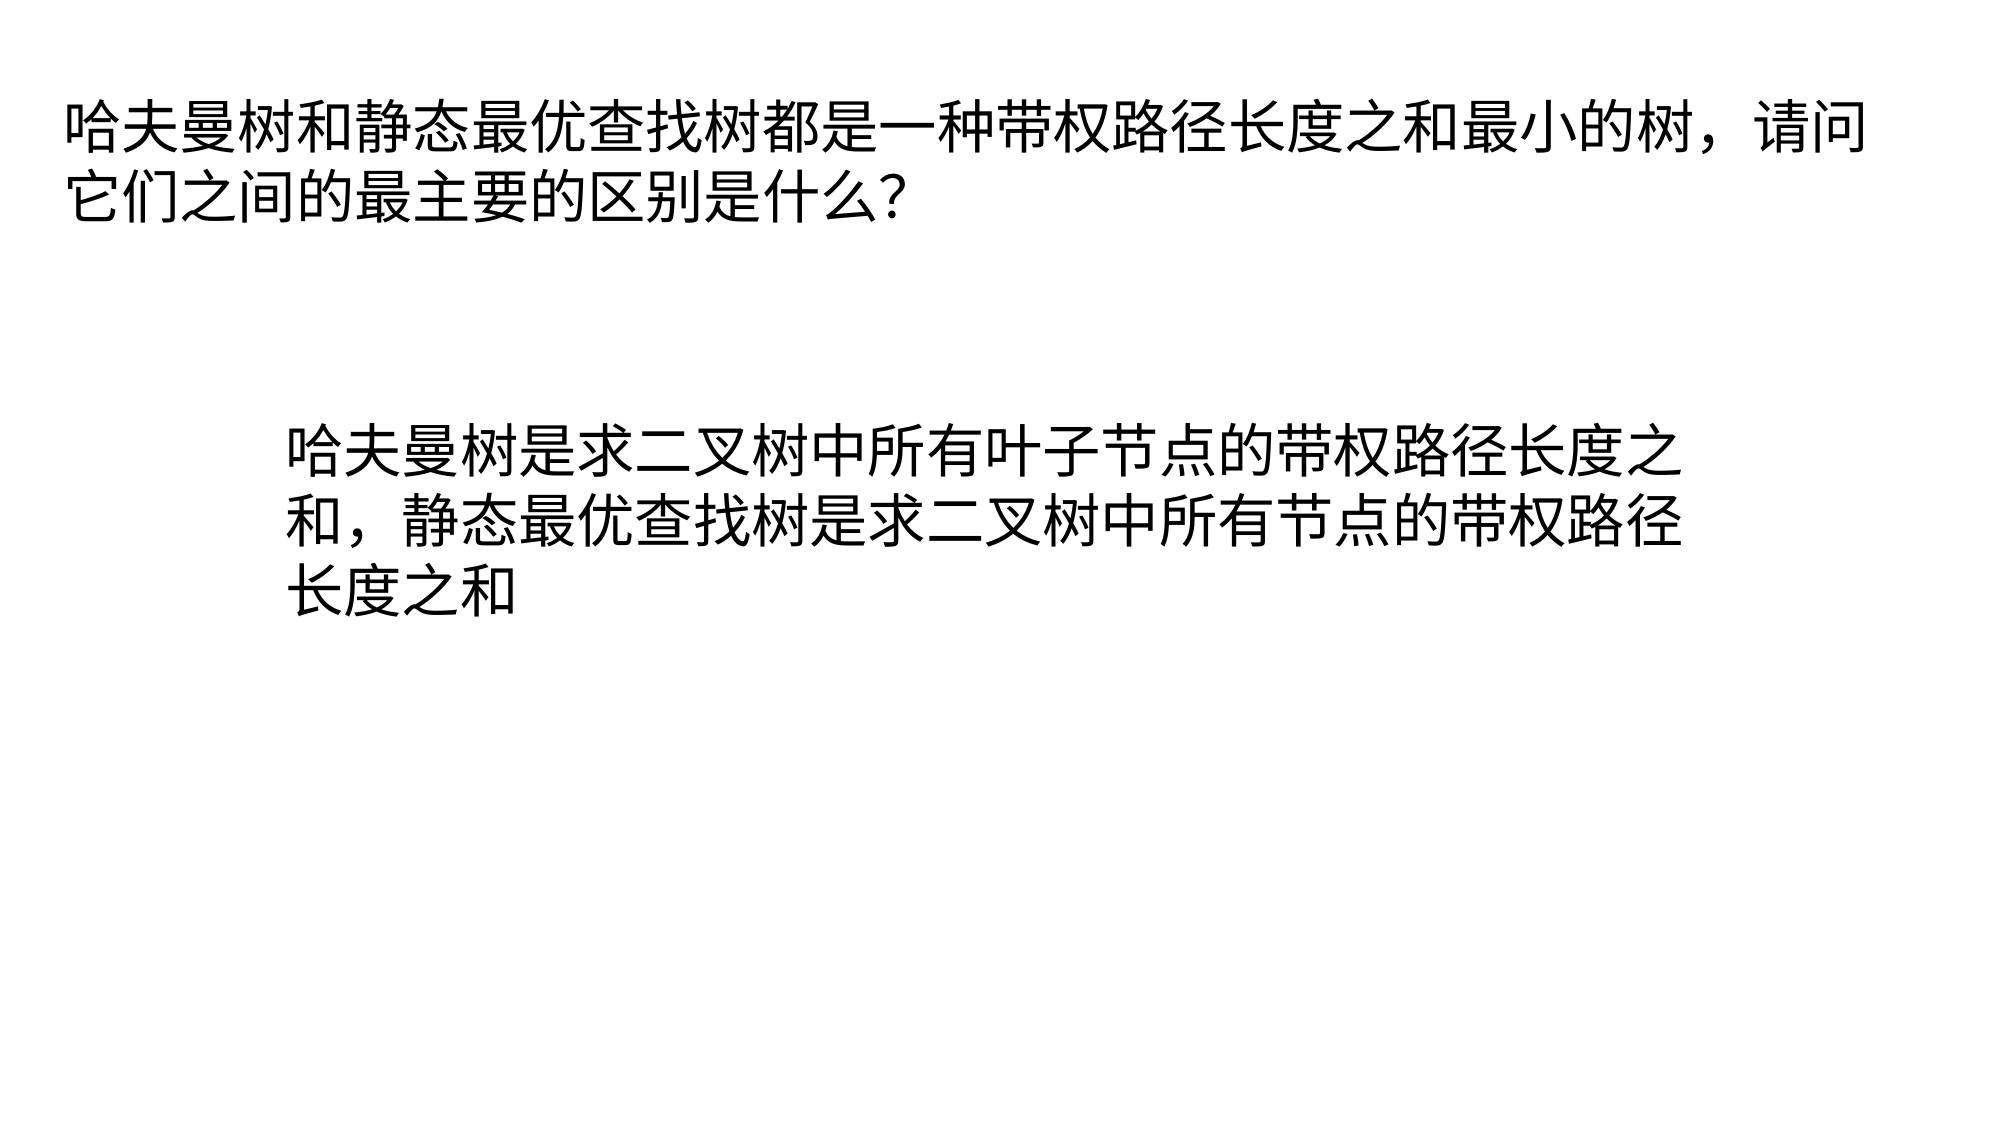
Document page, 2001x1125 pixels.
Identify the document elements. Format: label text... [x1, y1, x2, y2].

text_box 哈夫曼树和静态最优查找树都是一种带权路径长度之和最小的树，请问它们之间的最主要的区别是什么？ [48, 82, 1900, 238]
text_box 哈夫曼树是求二叉树中所有叶子节点的带权路径长度之和，静态最优查找树是求二叉树中所有节点的带权路径长度之和 [270, 406, 1730, 632]
